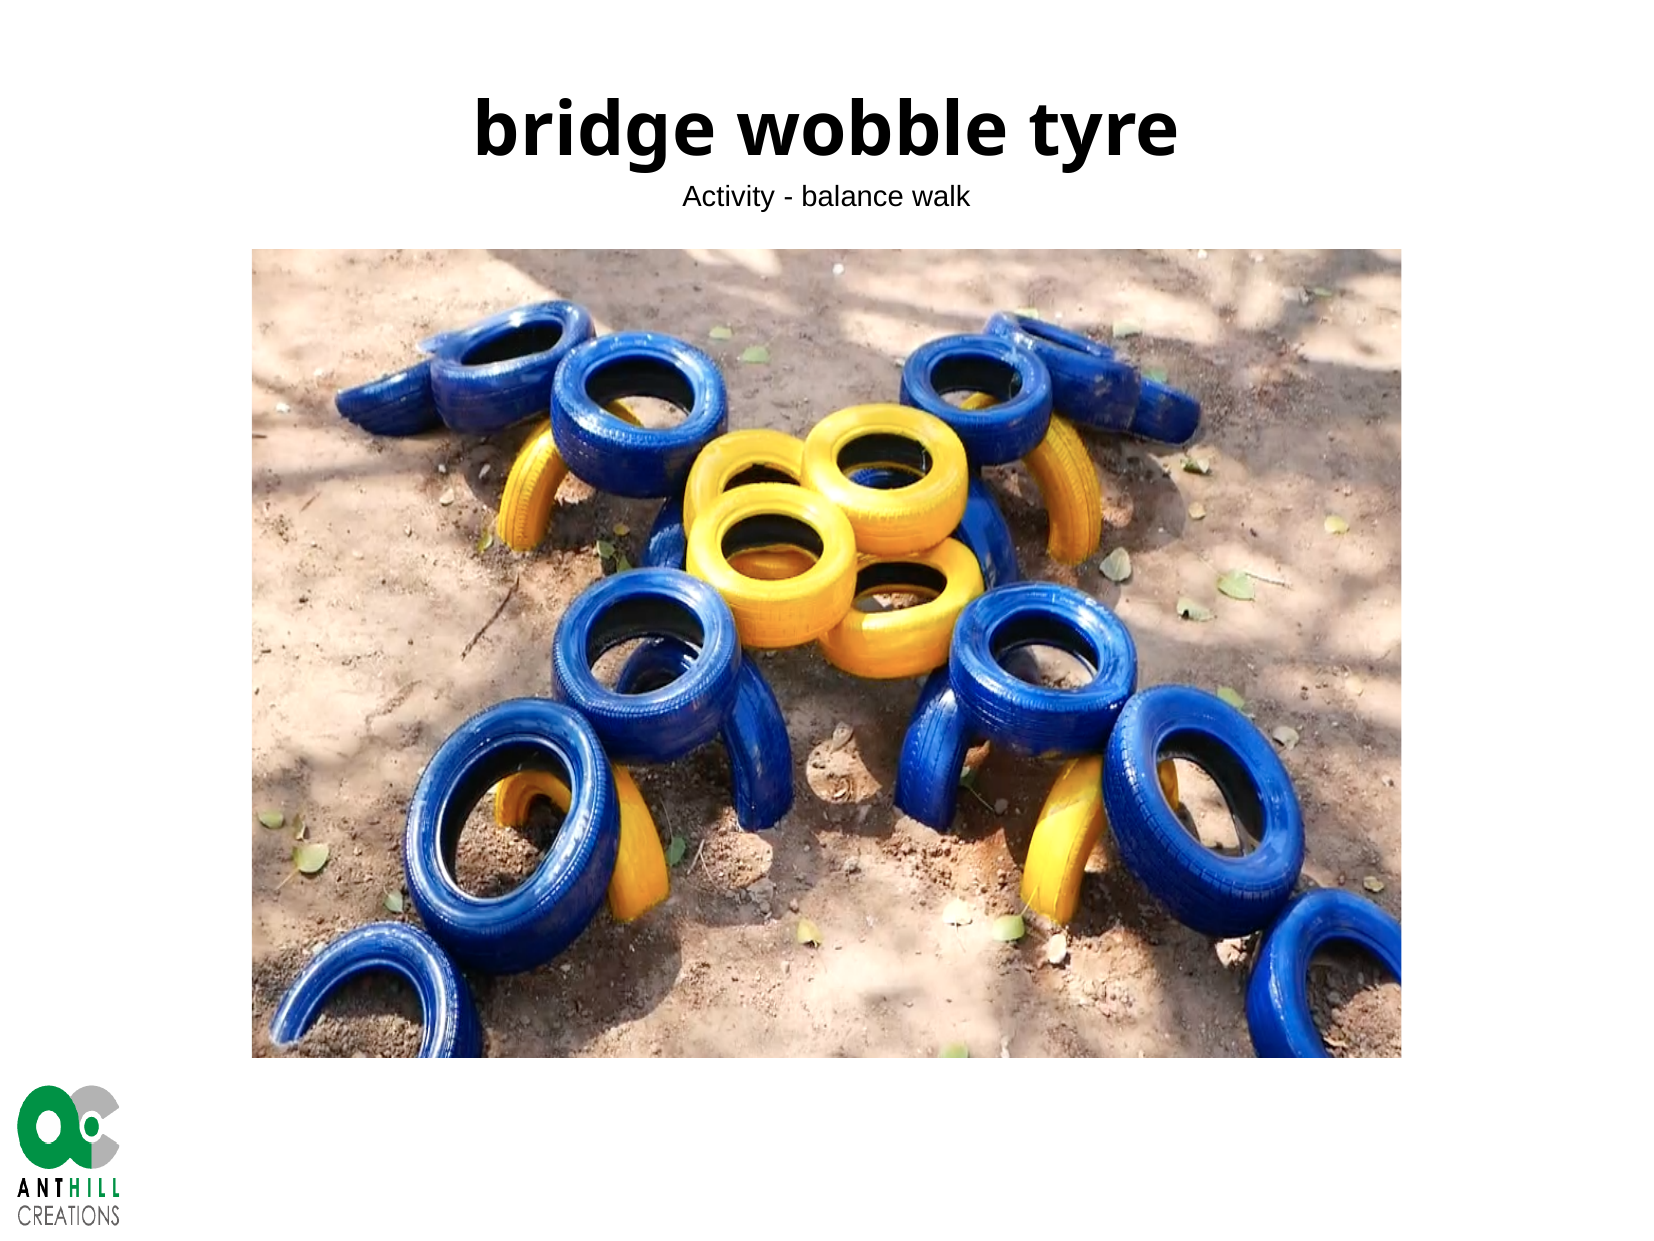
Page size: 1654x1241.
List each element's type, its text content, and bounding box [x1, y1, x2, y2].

picture [12, 1080, 124, 1241]
text_box Activity - balance walk [0, 162, 1654, 229]
picture [251, 249, 1402, 1059]
text_box bridge wobble tyre [0, 0, 1654, 162]
